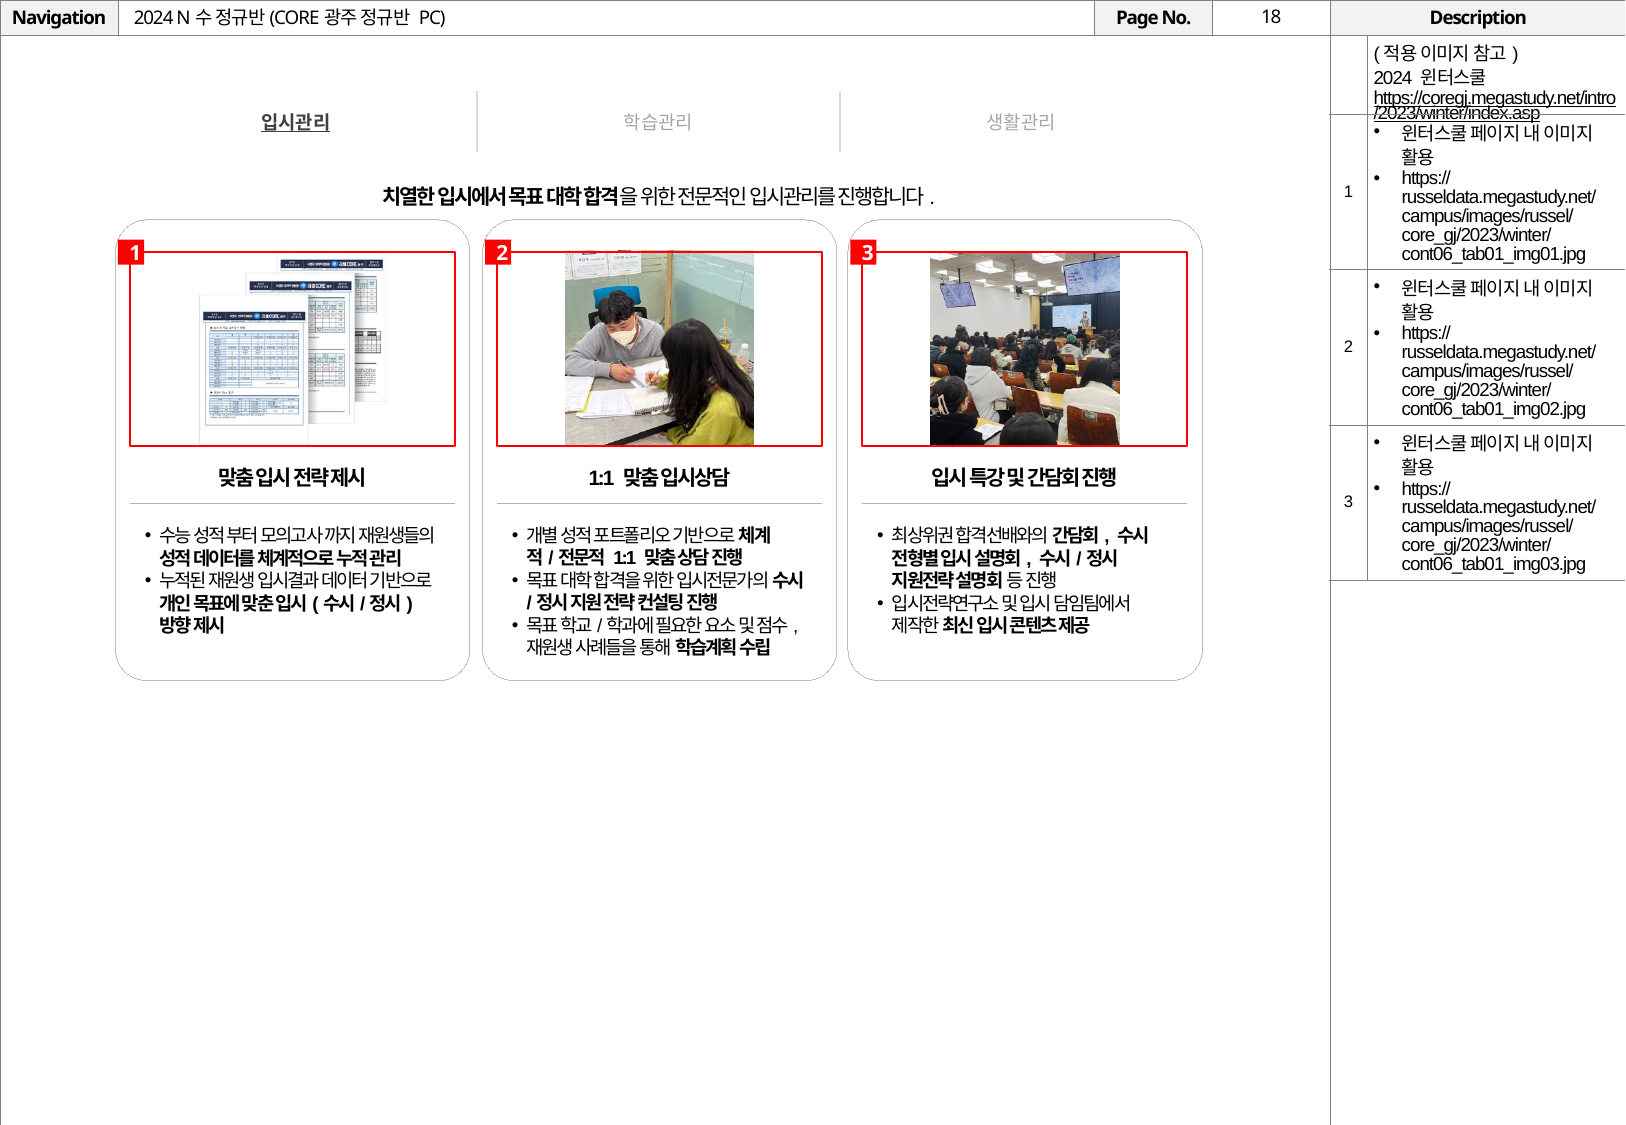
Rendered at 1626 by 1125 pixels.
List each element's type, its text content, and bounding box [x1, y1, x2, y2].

text_box [1120, 250, 1189, 448]
table_cell 윈터스쿨 페이지 내 이미지 활용 https://russeldata.megastudy.net/campus/images/russel/core_gj/2023/winter/cont06_tab01_img02.jpg [1368, 270, 1625, 425]
picture [565, 250, 755, 445]
text_box [128, 250, 199, 448]
text_box 맞춤 입시 전략 제시 [129, 457, 455, 498]
text_box 입시 특강 및 간담회 진행 [862, 457, 1188, 498]
text_box 개별 성적 포트폴리오 기반으로 체계적/전문적 1:1 맞춤 상담 진행 목표 대학 합격을 위한 입시전문가의 수시/정시 지원 전략 컨설팅 진행 목표 학교/학과에 필요한 요소 및 점수, 재원생 사례들을 통해 학습계획 수립 [497, 516, 822, 667]
text_box 수능 성적 부터 모의고사 까지 재원생들의 성적 데이터를 체계적으로 누적 관리 누적된 재원생 입시결과 데이터 기반으로 개인 목표에 맞춘 입시(수시/정시) 방향 제시 [129, 516, 455, 644]
table_cell 2 [1329, 270, 1367, 425]
table_header 입시관리 [115, 91, 476, 152]
text_box 최상위권 합격선배와의 간담회, 수시 전형별 입시 설명회, 수시/정시 지원전략 설명회 등 진행 입시전략연구소 및 입시 담임팀에서 제작한 최신 입시 콘텐츠 제공 [862, 516, 1188, 644]
text_box [495, 250, 564, 448]
picture [929, 251, 1120, 447]
table_header [1329, 36, 1367, 114]
table_header (적용 이미지 참고) 2024 윈터스쿨 https://coregj.megastudy.net/intro/2023/winter/index.asp [1368, 36, 1625, 114]
text_box [384, 250, 457, 448]
table_header 생활관리 [841, 91, 1202, 152]
title 2024 N수 정규반(CORE광주 정규반 PC) [118, 0, 1097, 35]
table_header 학습관리 [478, 91, 839, 152]
table_cell 윈터스쿨 페이지 내 이미지 활용 https://russeldata.megastudy.net/campus/images/russel/core_gj/2023/winter/cont06_tab01_img01.jpg [1368, 115, 1625, 269]
picture [199, 251, 386, 446]
text_box 3 [848, 238, 879, 267]
text_box [847, 219, 1203, 681]
text_box [755, 250, 824, 448]
text_box [482, 219, 837, 681]
text_box 치열한 입시에서 목표 대학 합격을 위한 전문적인 입시관리를 진행합니다. [115, 176, 1203, 216]
table_cell 3 [1329, 426, 1367, 580]
text_box [115, 219, 470, 681]
table_cell 윈터스쿨 페이지 내 이미지 활용 https://russeldata.megastudy.net/campus/images/russel/core_gj/2023/winter/cont06_tab01_img03.jpg [1368, 426, 1625, 580]
table_cell 1 [1329, 115, 1367, 269]
text_box 2 [483, 238, 513, 267]
text_box 1:1 맞춤 입시상담 [497, 457, 822, 498]
text_box [860, 250, 928, 448]
text_box 1 [116, 238, 146, 267]
